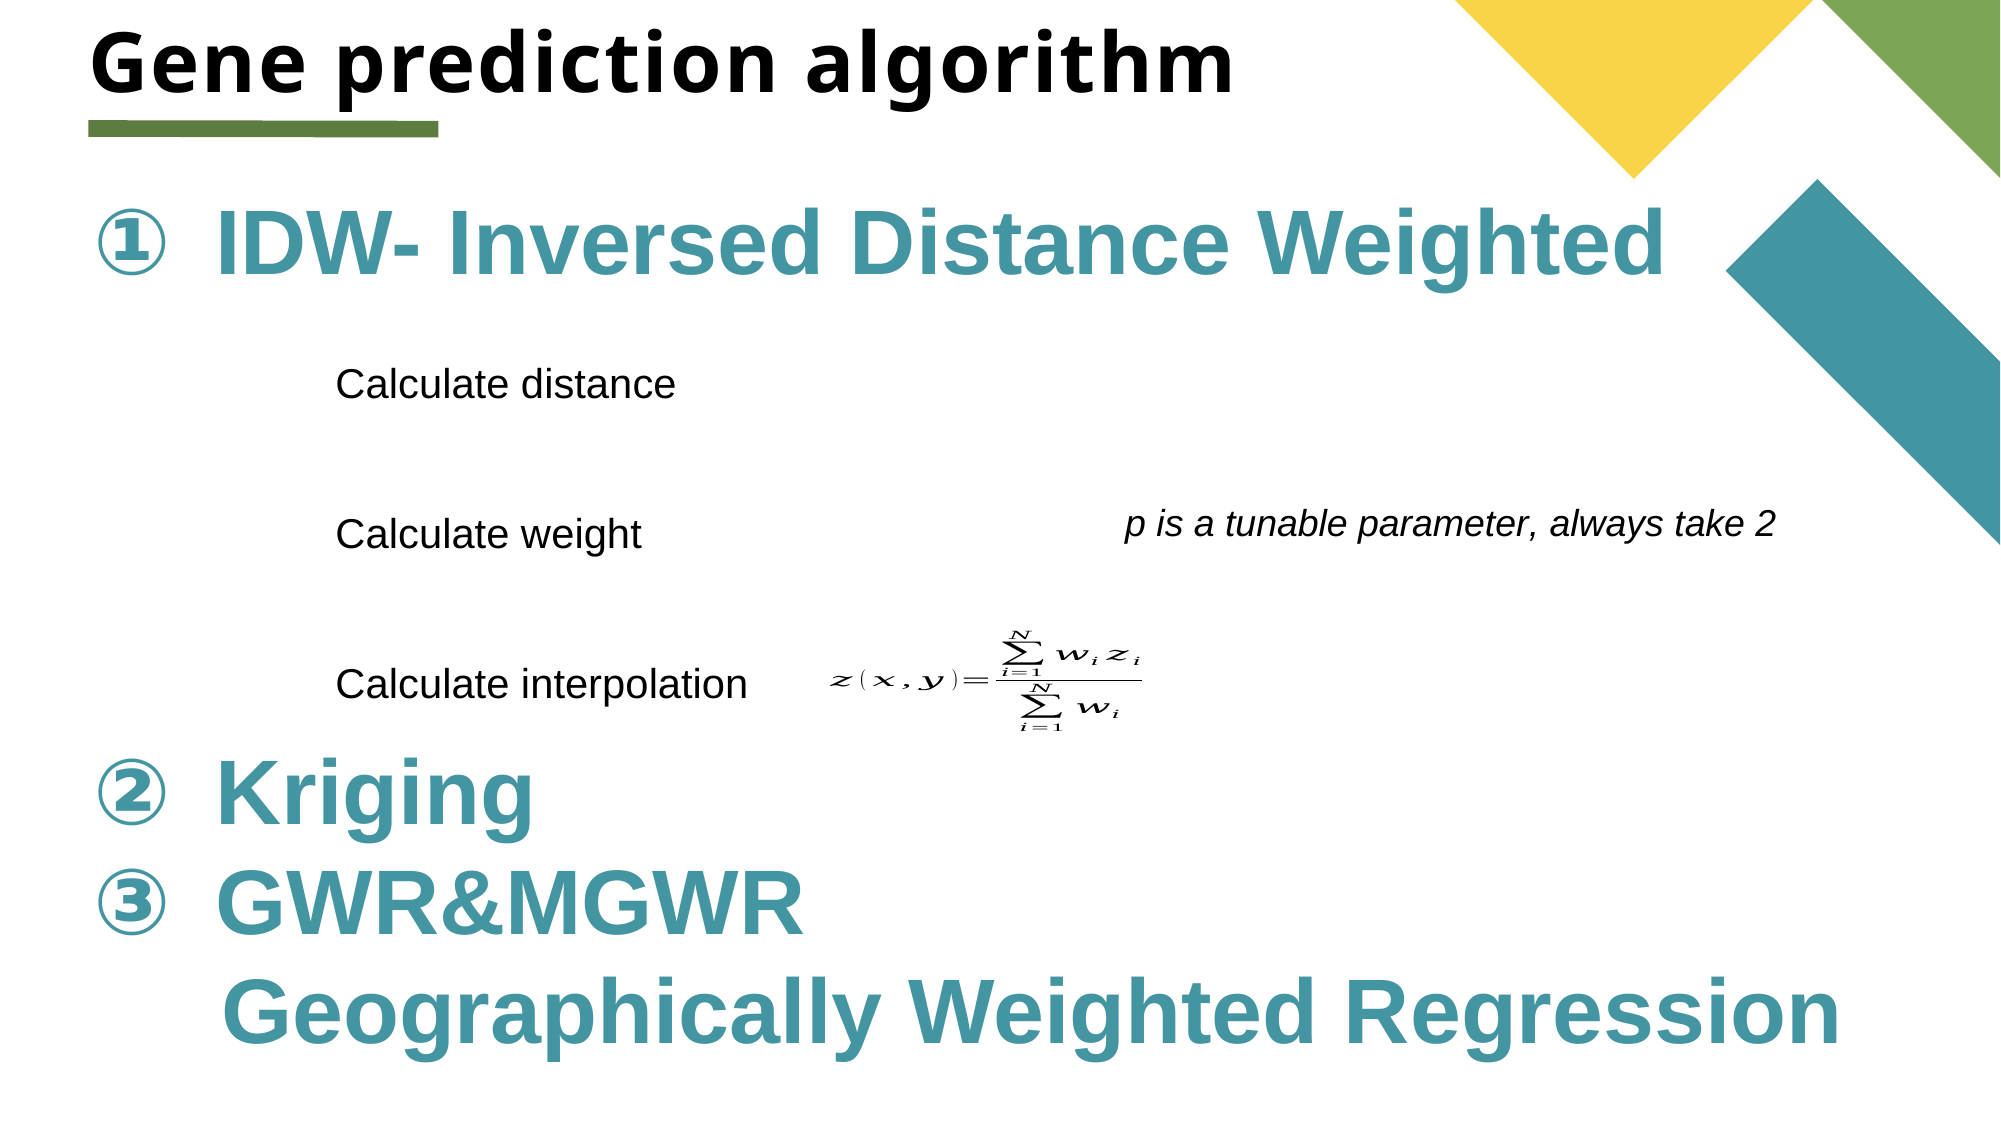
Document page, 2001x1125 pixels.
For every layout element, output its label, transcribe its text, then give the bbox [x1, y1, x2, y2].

text_box IDW- Inversed Distance Weighted Kriging GWR&MGWR Geographically Weighted Regression [78, 175, 1861, 1125]
text_box Calculate distance Calculate weight Calculate interpolation [320, 349, 828, 715]
title Gene prediction algorithm [88, 28, 1264, 109]
text_box p is a tunable parameter, always take 2 [1110, 491, 1862, 552]
